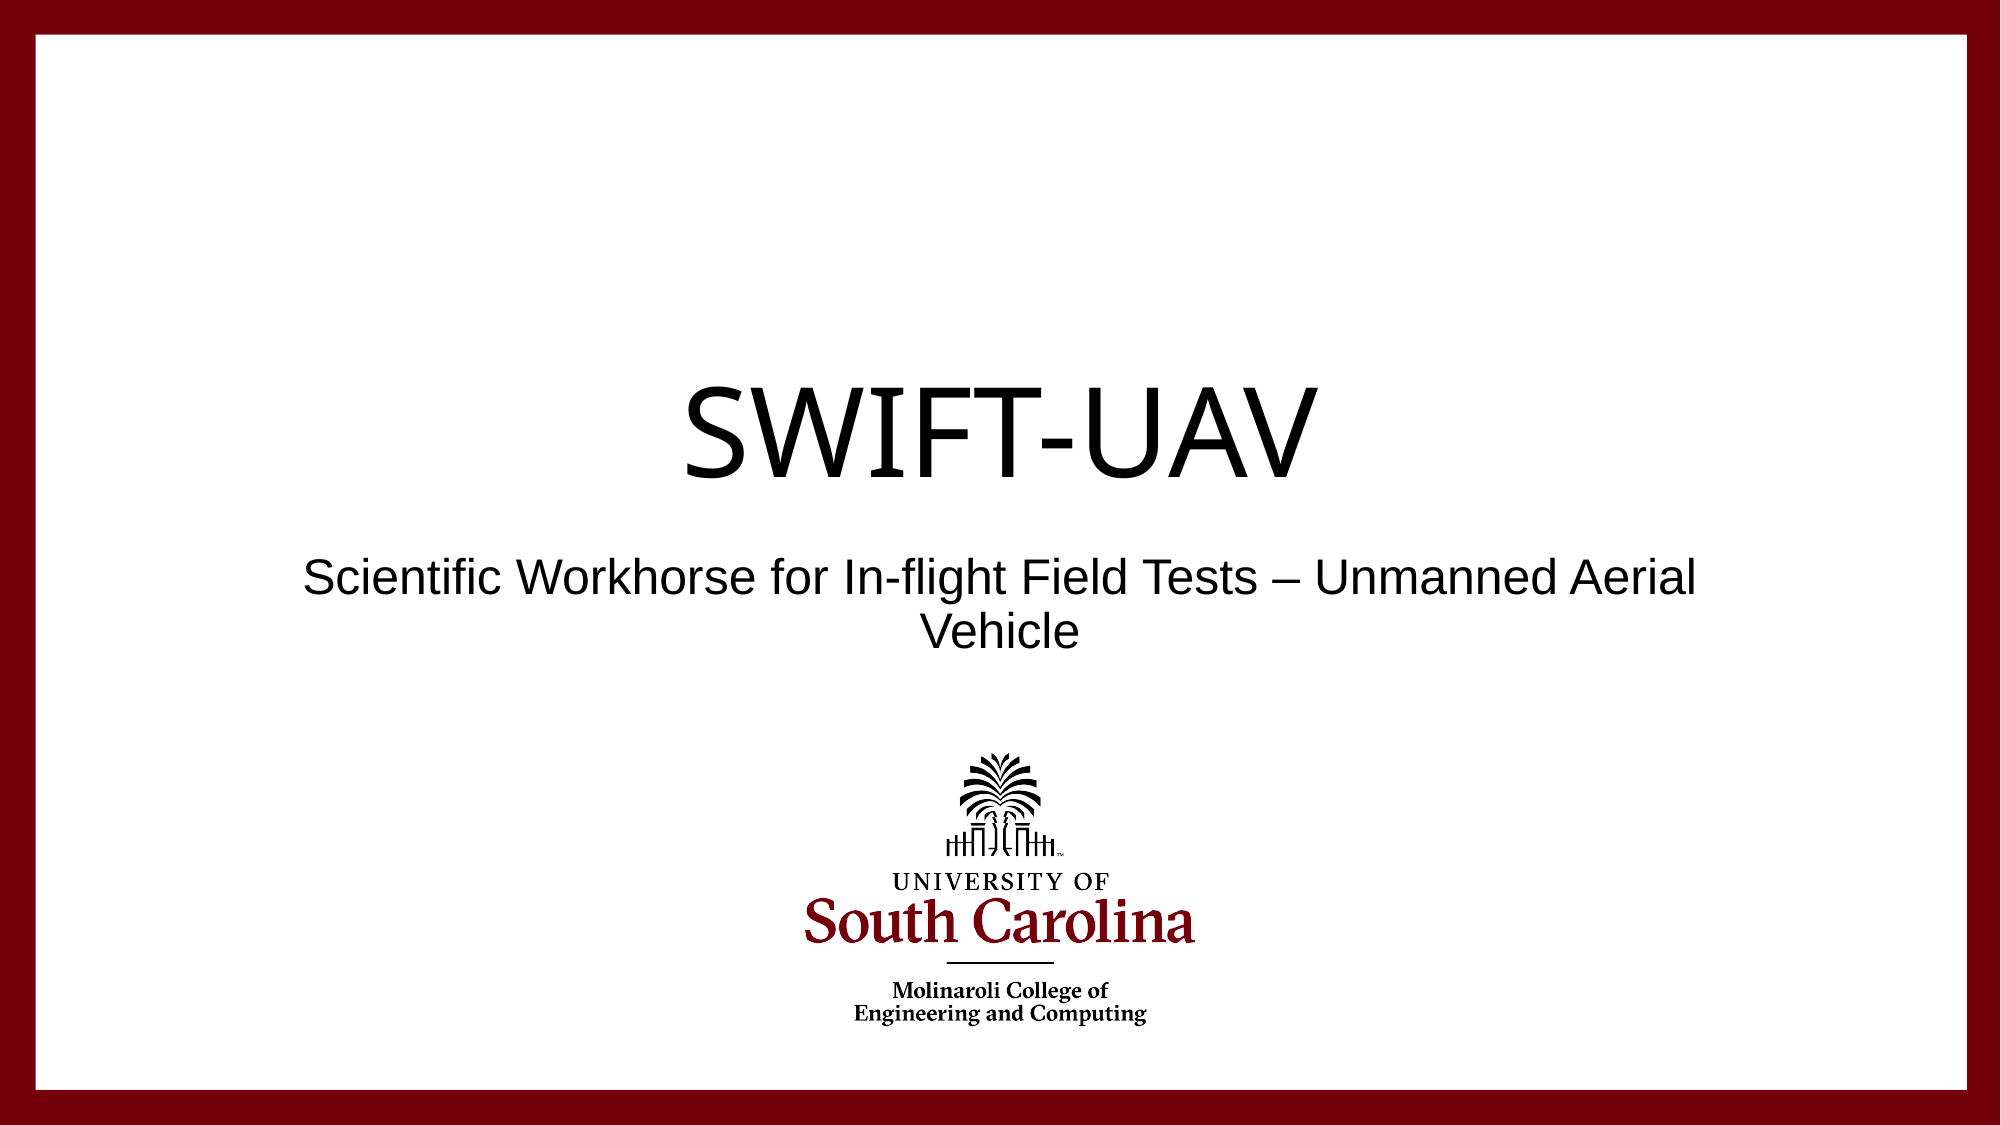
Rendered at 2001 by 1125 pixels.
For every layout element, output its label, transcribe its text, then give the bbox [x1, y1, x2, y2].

title Swift-Uav [249, 120, 1750, 513]
picture [0, 0, 2001, 1125]
subtitle Scientific Workhorse for In-flight Field Tests – Unmanned Aerial Vehicle [249, 543, 1750, 816]
